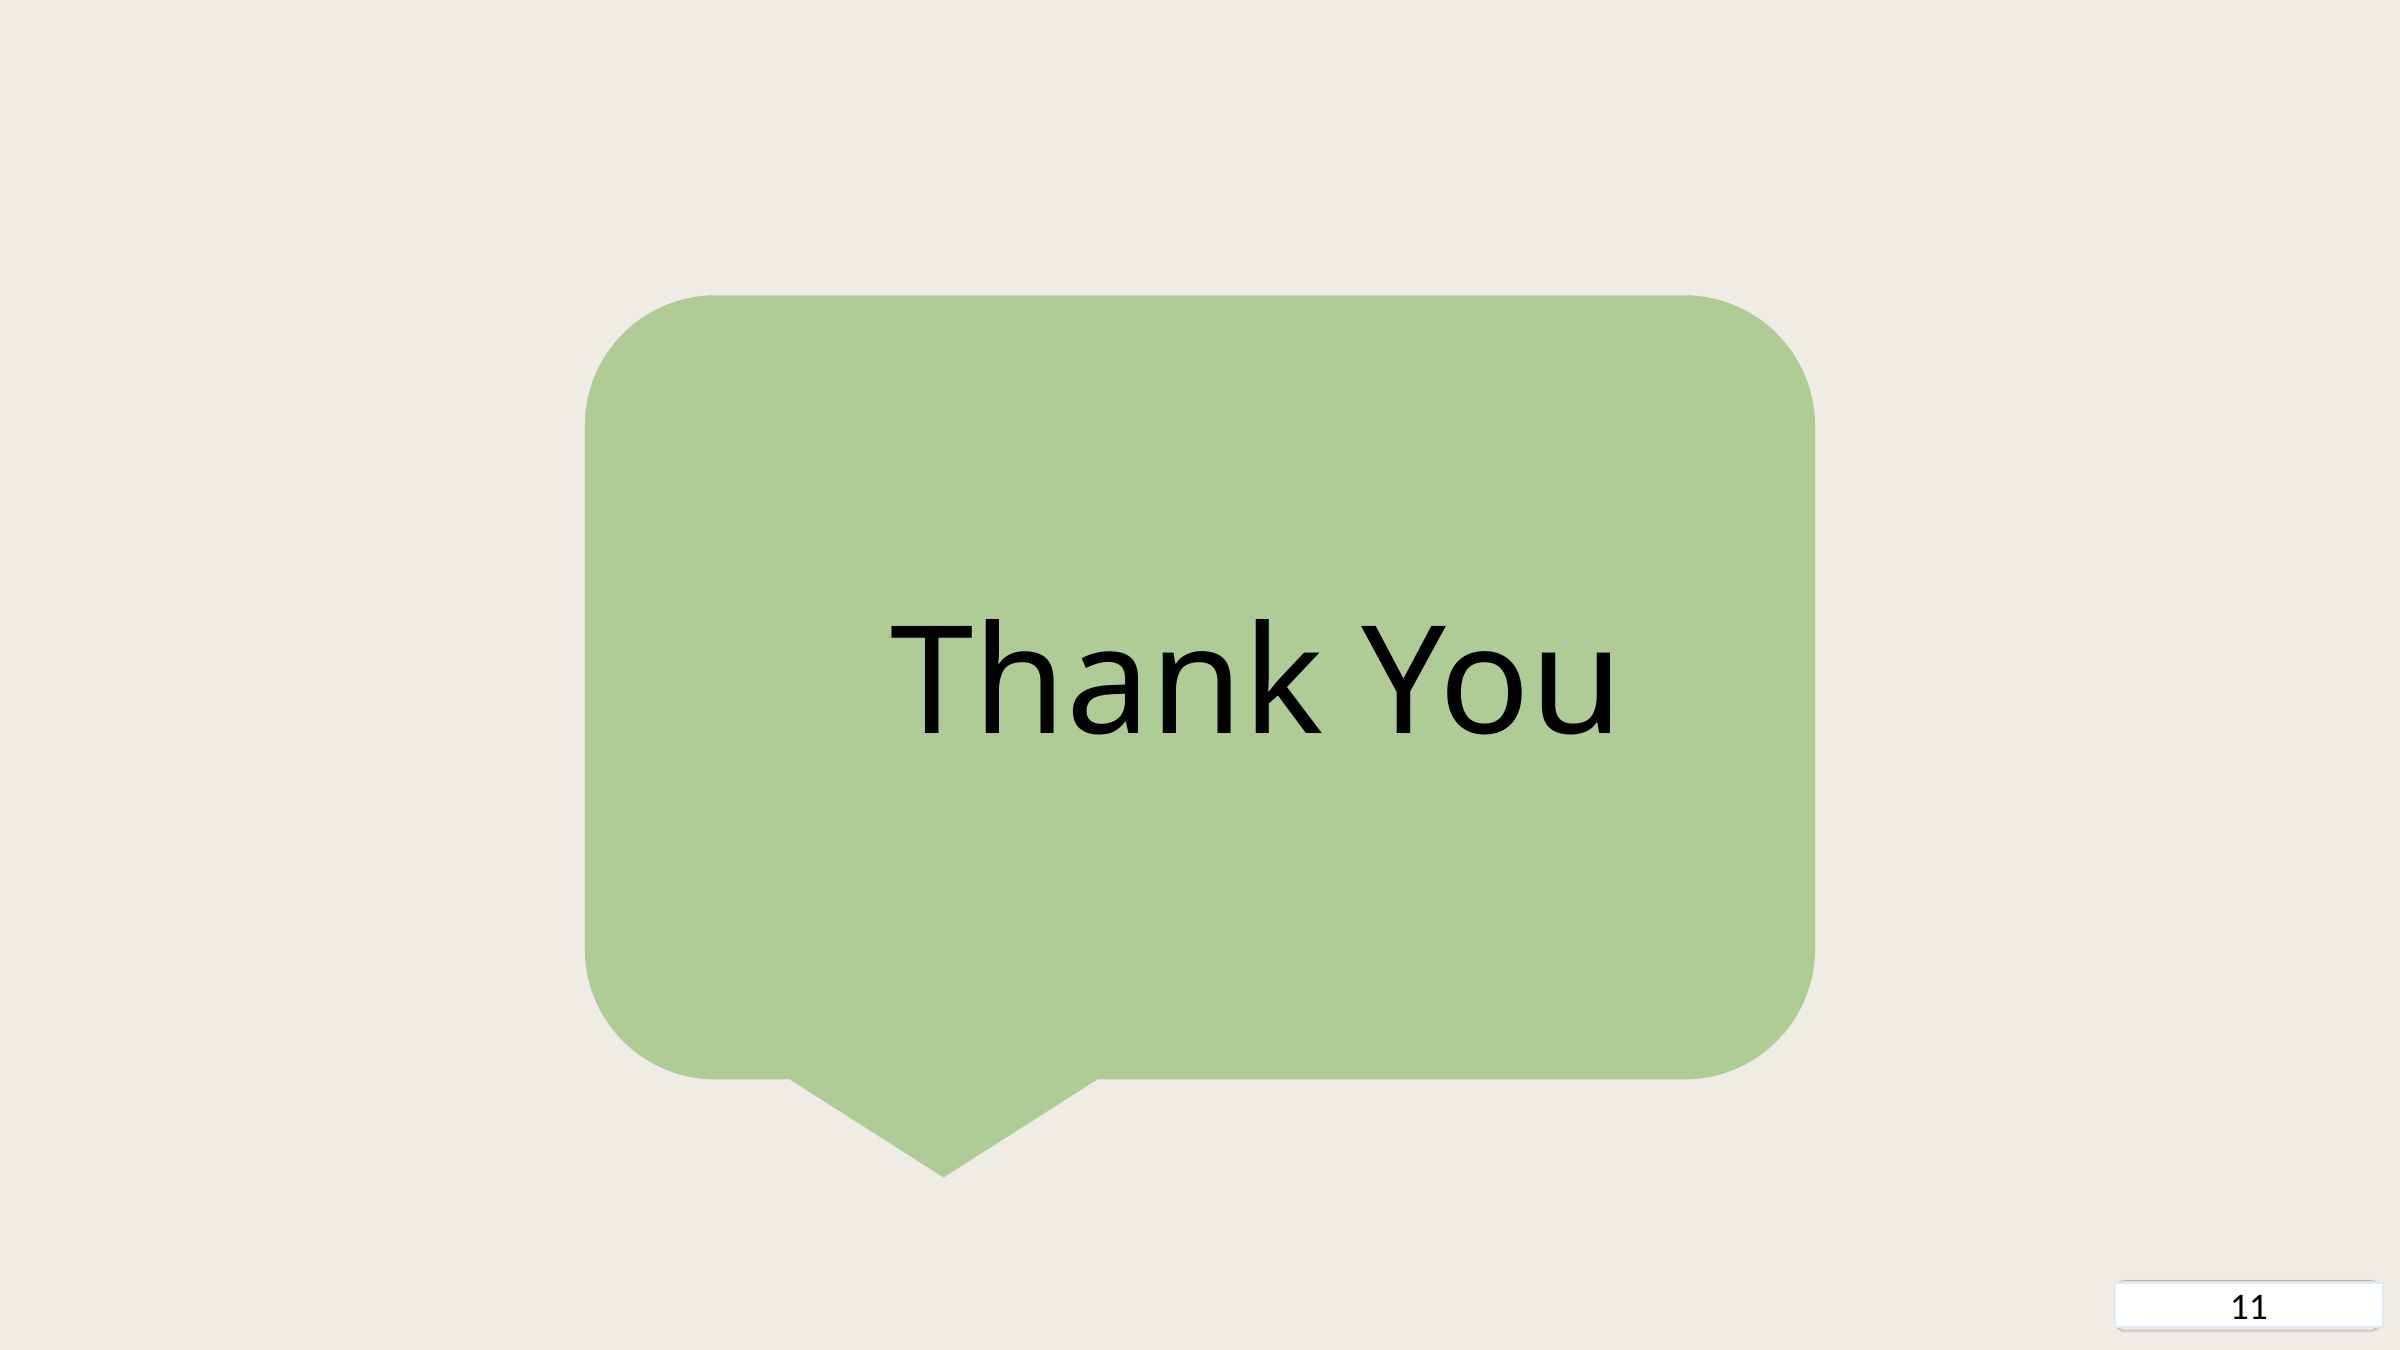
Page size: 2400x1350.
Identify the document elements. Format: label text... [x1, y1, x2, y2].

text_box Thank You [797, 576, 1816, 772]
text_box [584, 295, 1816, 1178]
text_box 11 [2114, 1282, 2384, 1328]
picture [2106, 1271, 2389, 1339]
